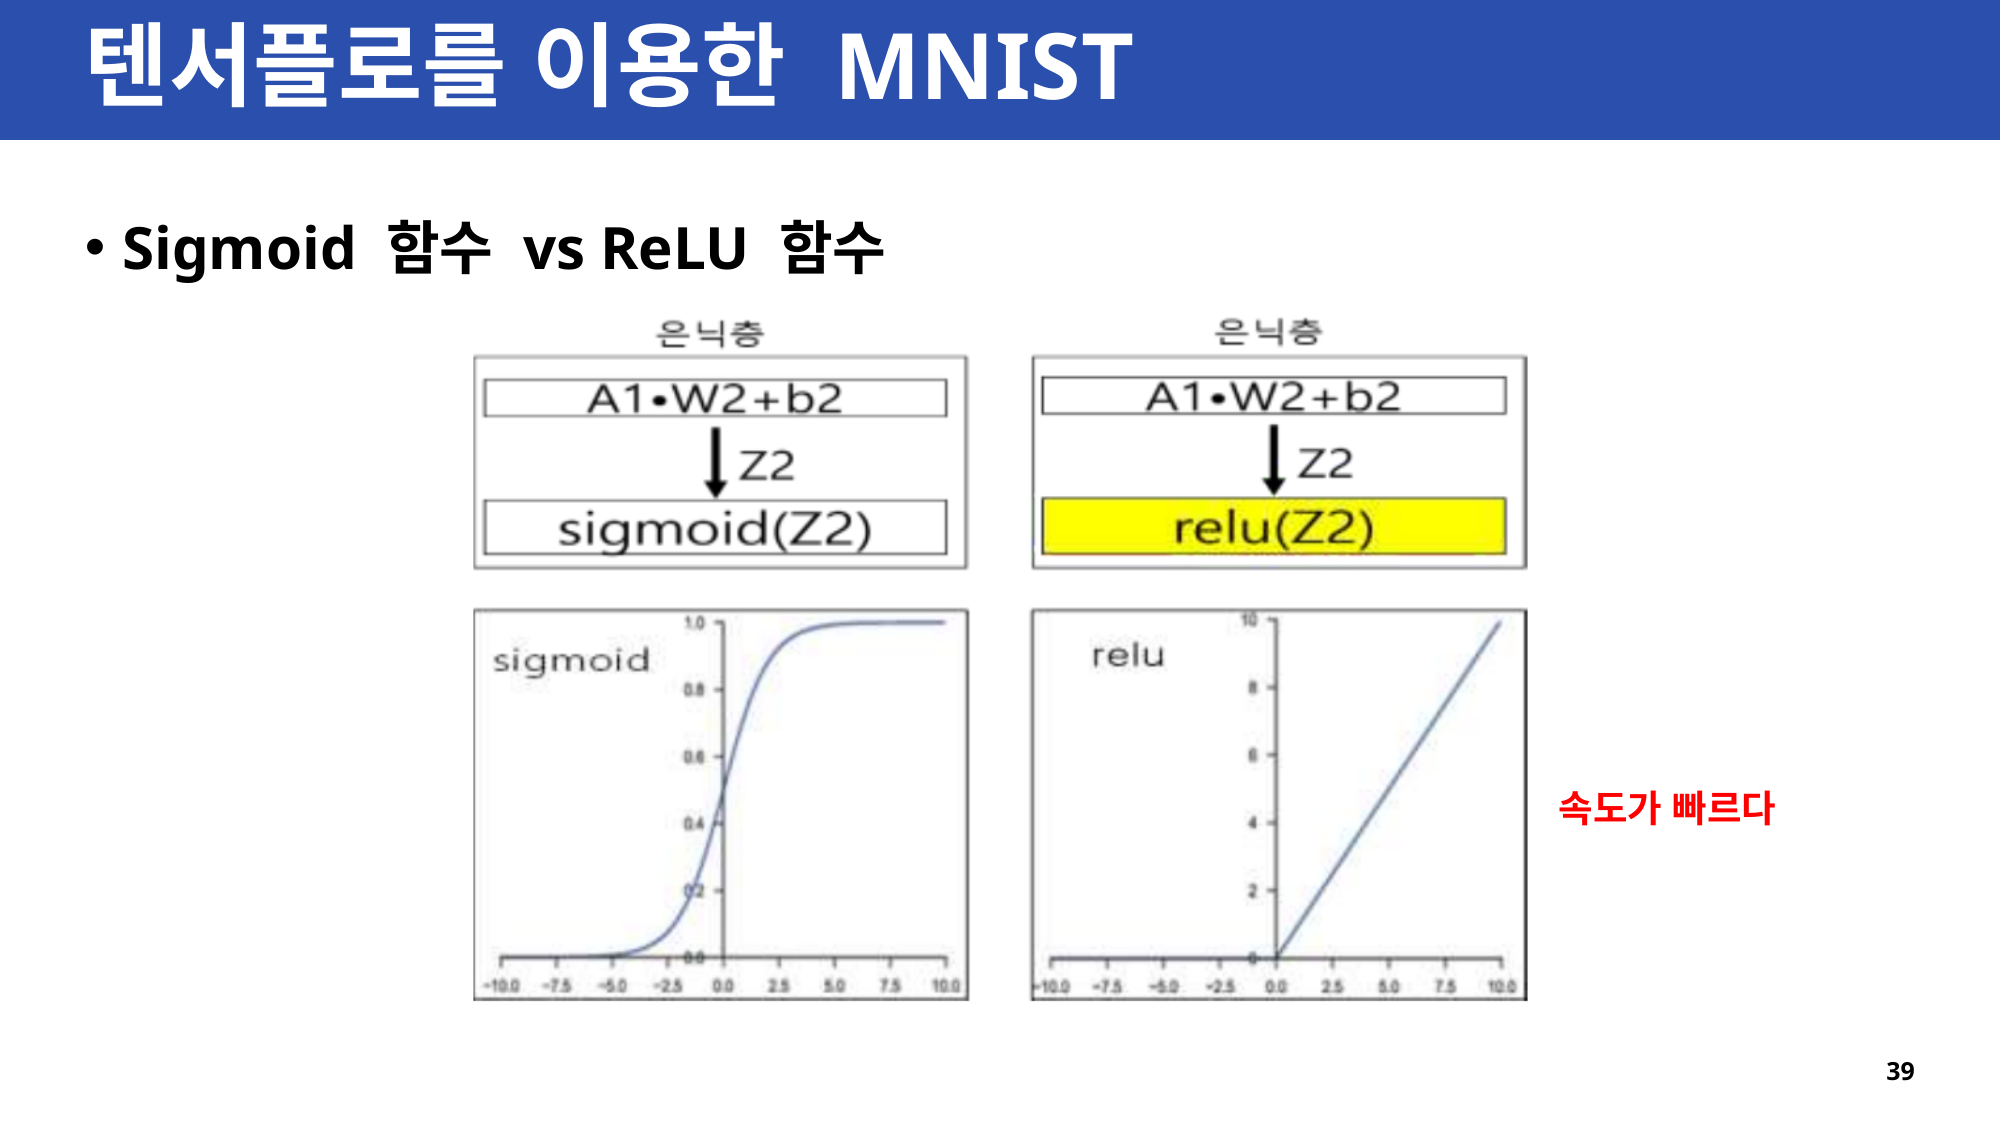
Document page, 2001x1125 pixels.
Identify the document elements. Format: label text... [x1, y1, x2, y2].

slide_number 39 [1412, 1042, 1930, 1103]
list Sigmoid 함수 vs ReLU 함수 [69, 168, 1930, 1019]
text_box 속도가 빠르다 [1543, 777, 1792, 838]
picture [467, 314, 1533, 1009]
title 텐서플로를 이용한 MNIST [69, 7, 1823, 133]
